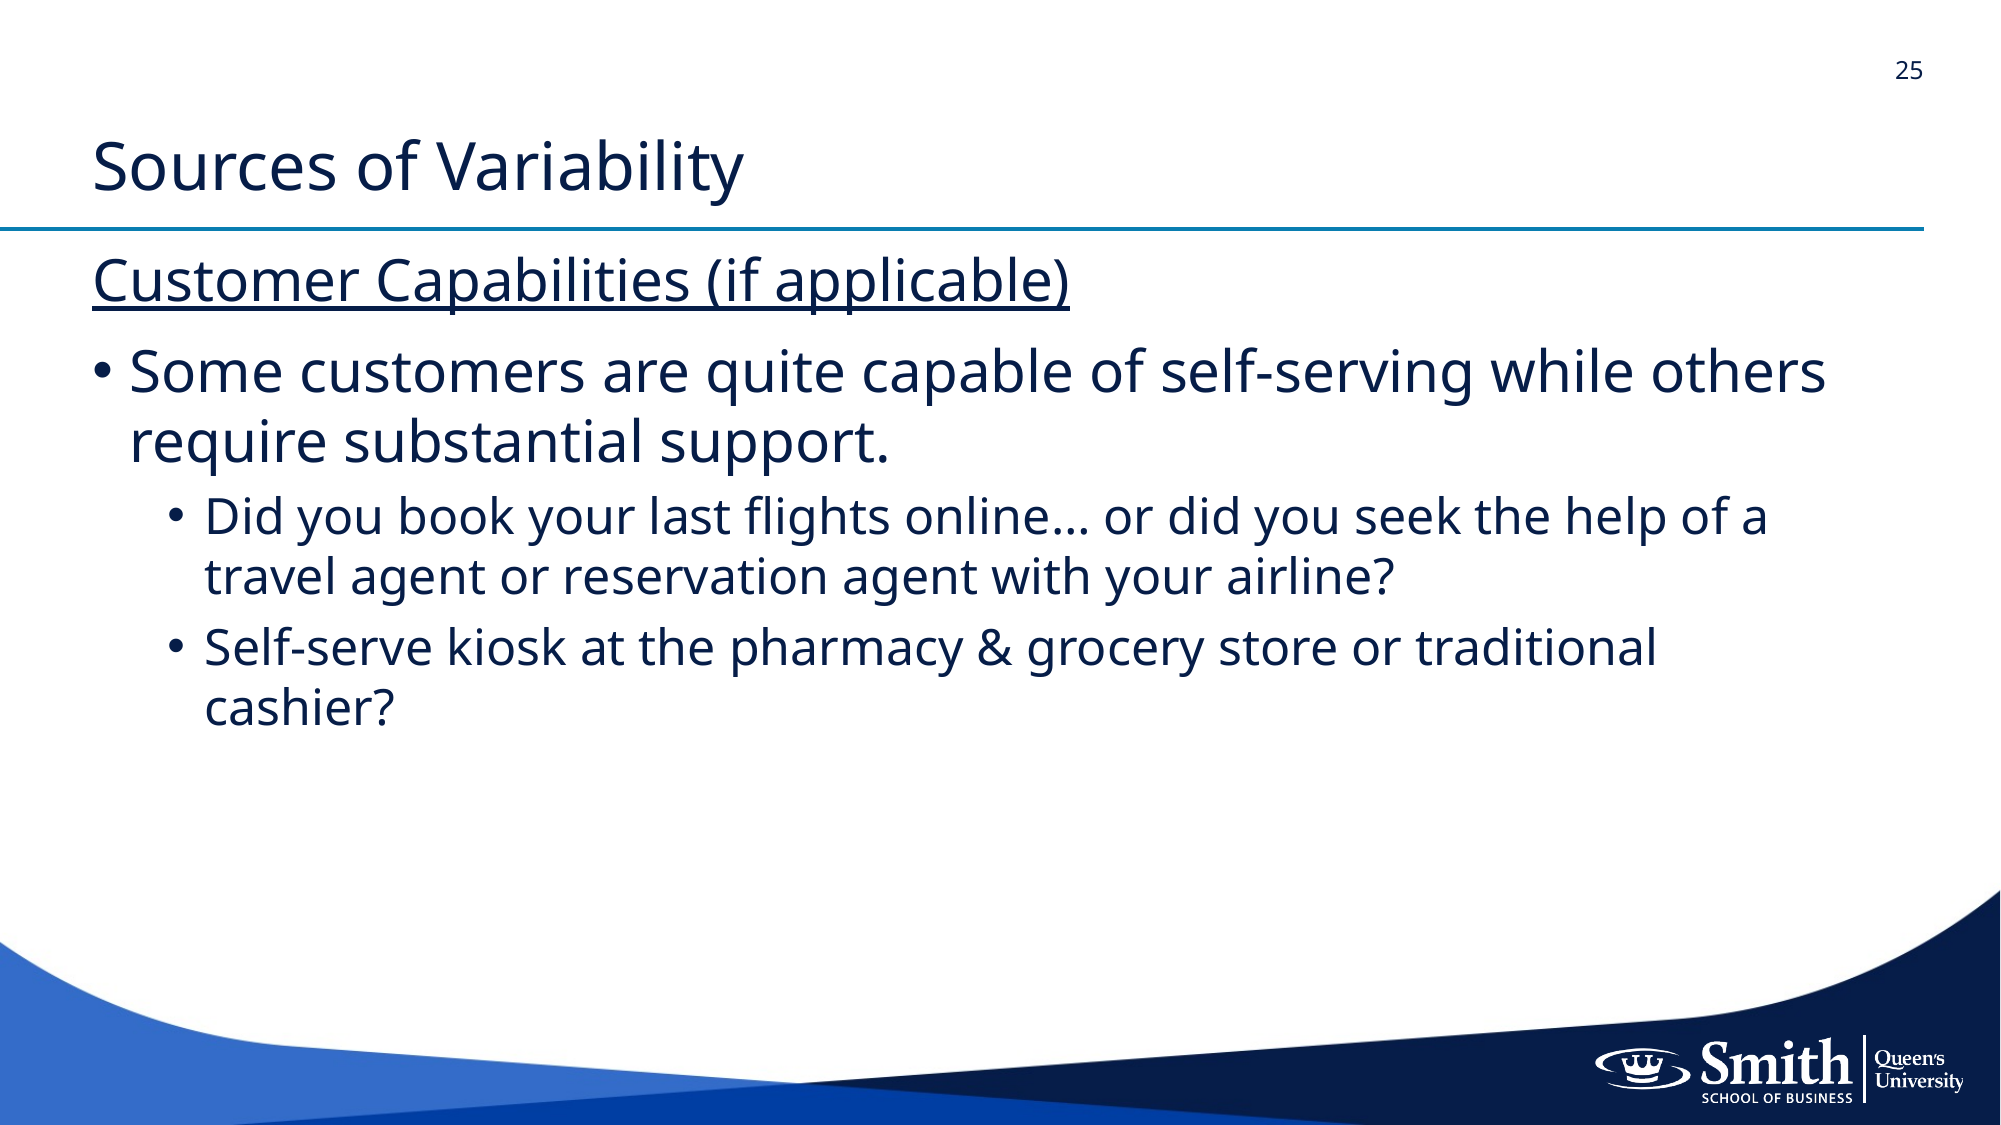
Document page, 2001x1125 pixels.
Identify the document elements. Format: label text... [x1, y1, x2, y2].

picture [0, 0, 2001, 1125]
list Customer Capabilities (if applicable) Some customers are quite capable of self-serving while others require substantial support. Did you book your last flights online… or did you seek the help of a travel agent or reservation agent with your airline? Self-serve kiosk at the pharmacy & grocery store or traditional cashier? [92, 243, 1843, 882]
title Sources of Variability [92, 51, 1635, 205]
